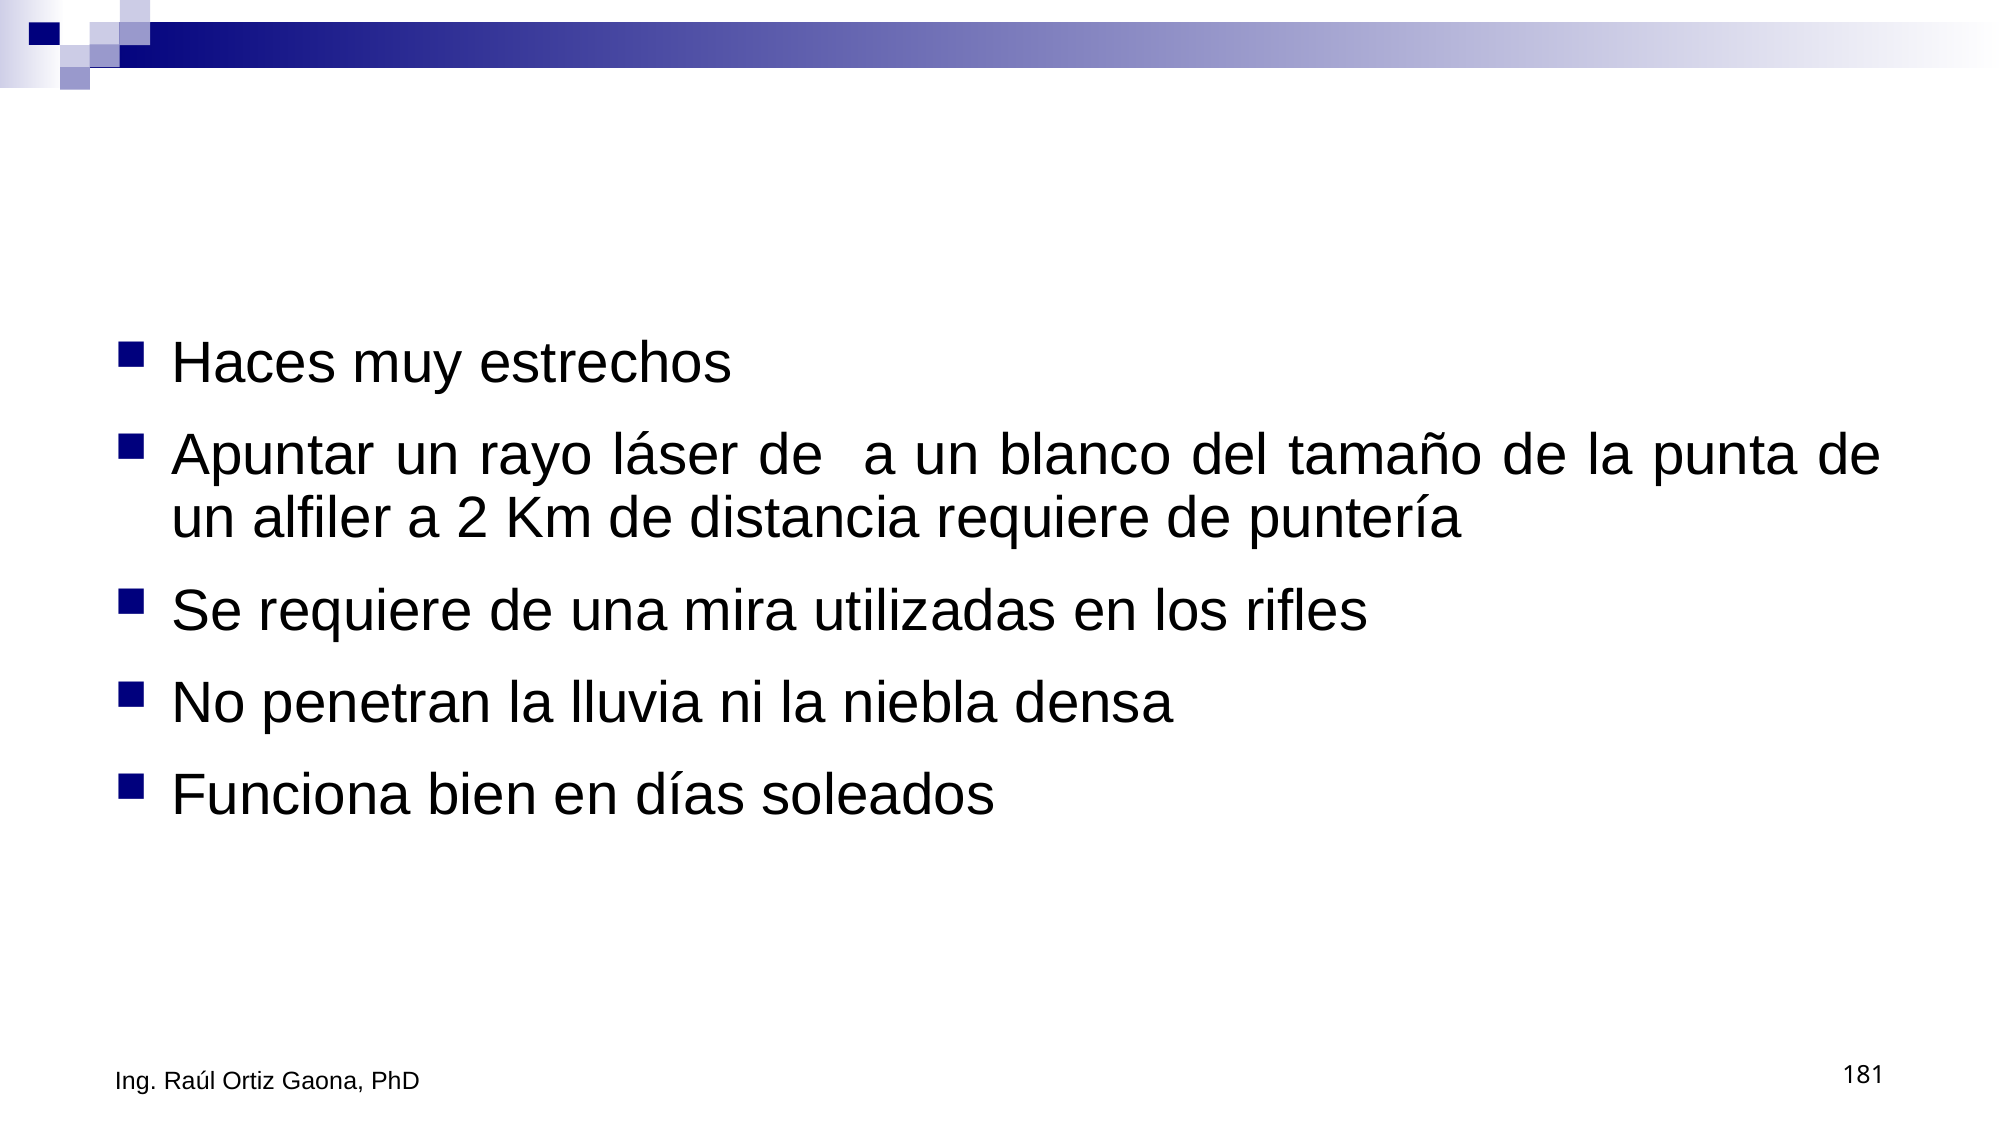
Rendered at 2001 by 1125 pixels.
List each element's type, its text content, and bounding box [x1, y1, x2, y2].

slide_number Ing. Raúl Ortiz Gaona, PhD [99, 1024, 567, 1103]
slide_number 181 [1433, 1025, 1900, 1100]
